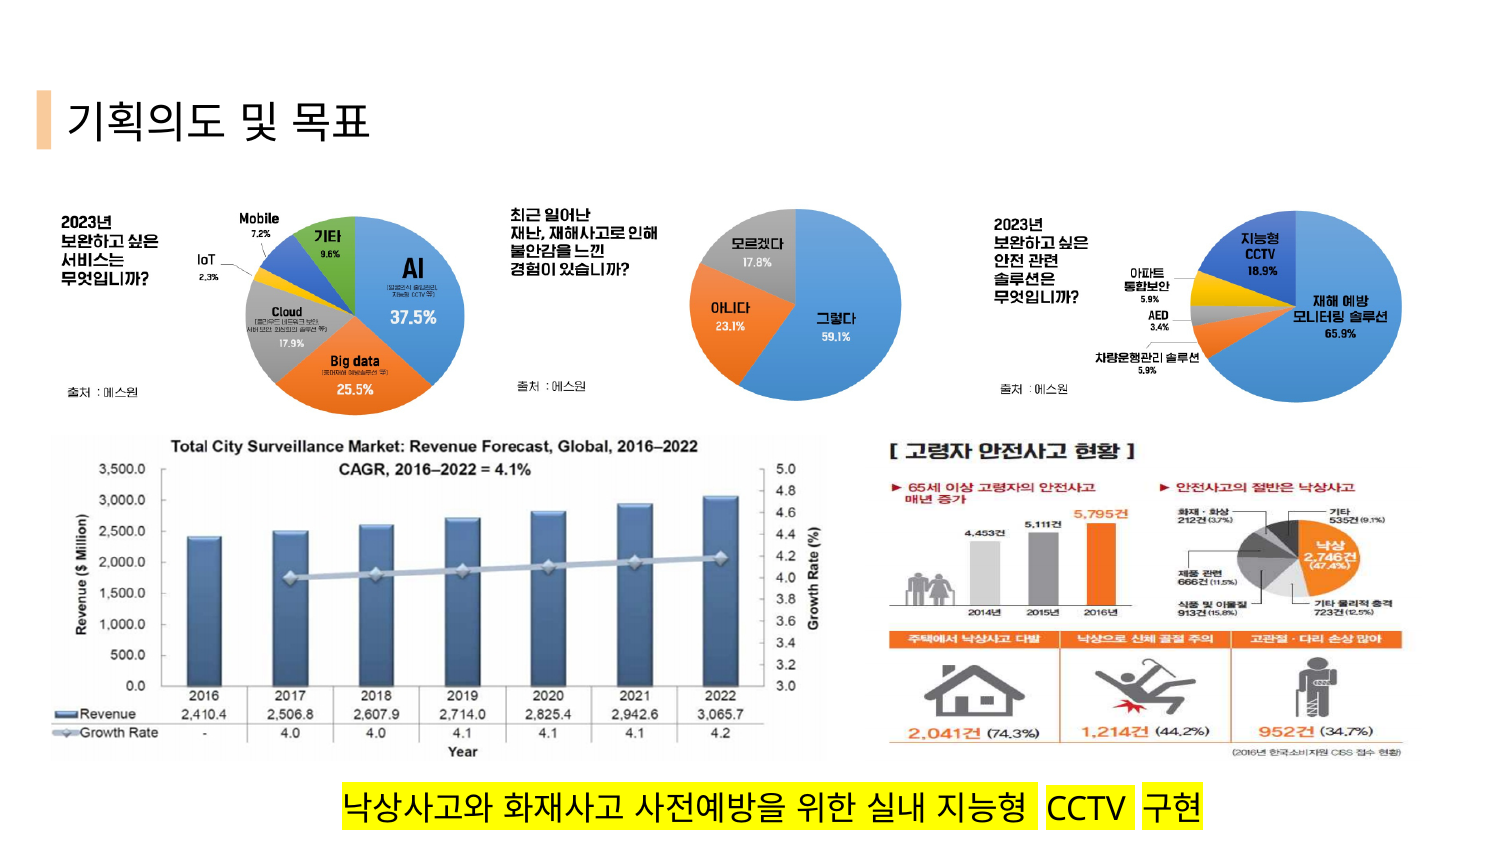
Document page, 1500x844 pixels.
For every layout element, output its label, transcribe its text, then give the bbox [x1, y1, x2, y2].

text_box 낙상사고와 화재사고 사전예방을 위한 실내 지능형 CCTV 구현 [188, 775, 1357, 843]
title 기획의도 및 목표 [51, 72, 1449, 167]
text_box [26, 171, 1463, 436]
text_box [36, 90, 52, 150]
picture [50, 435, 827, 762]
picture [865, 435, 1423, 762]
